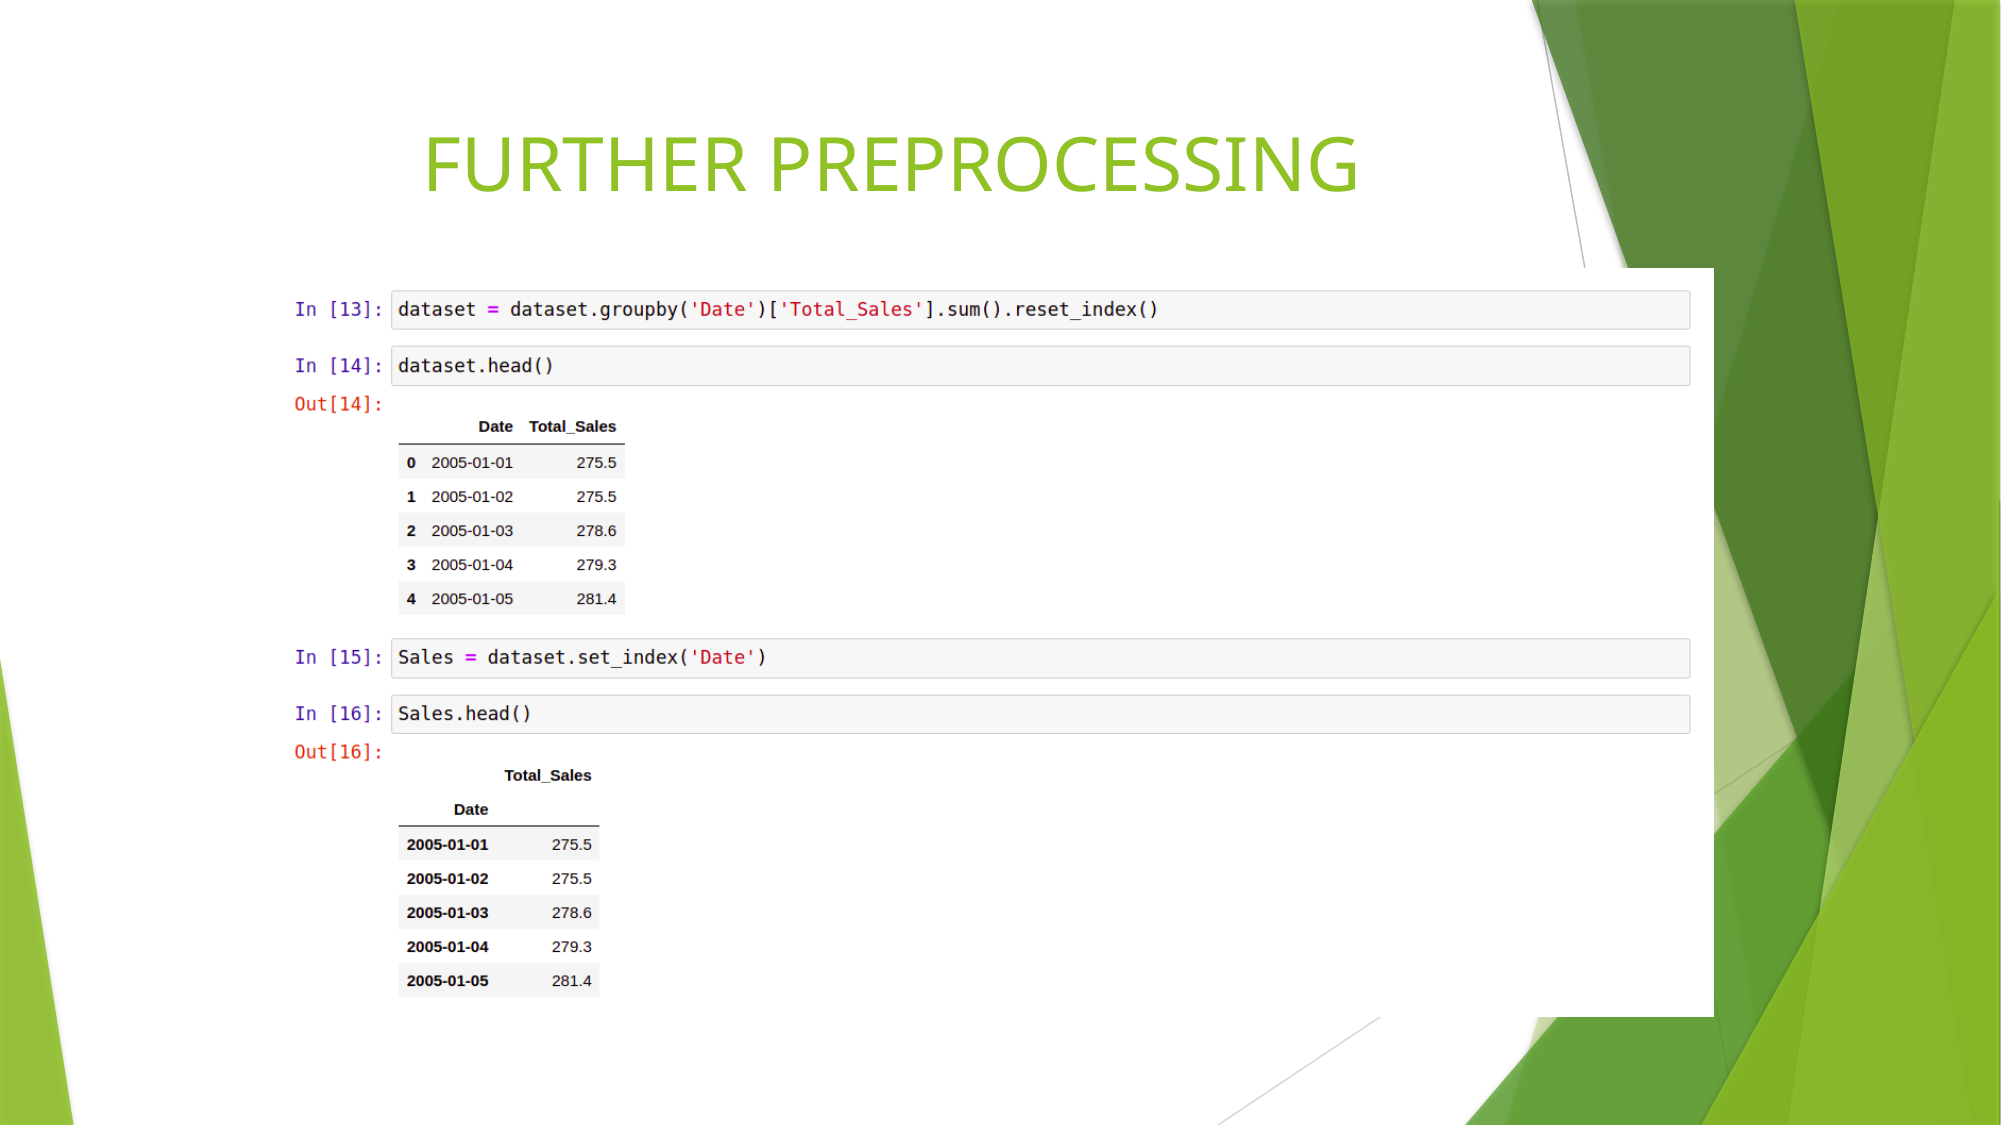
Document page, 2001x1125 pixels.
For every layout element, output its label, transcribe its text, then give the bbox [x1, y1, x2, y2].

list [251, 268, 1715, 1018]
title FURTHER PREPROCESSING [407, 108, 1818, 326]
